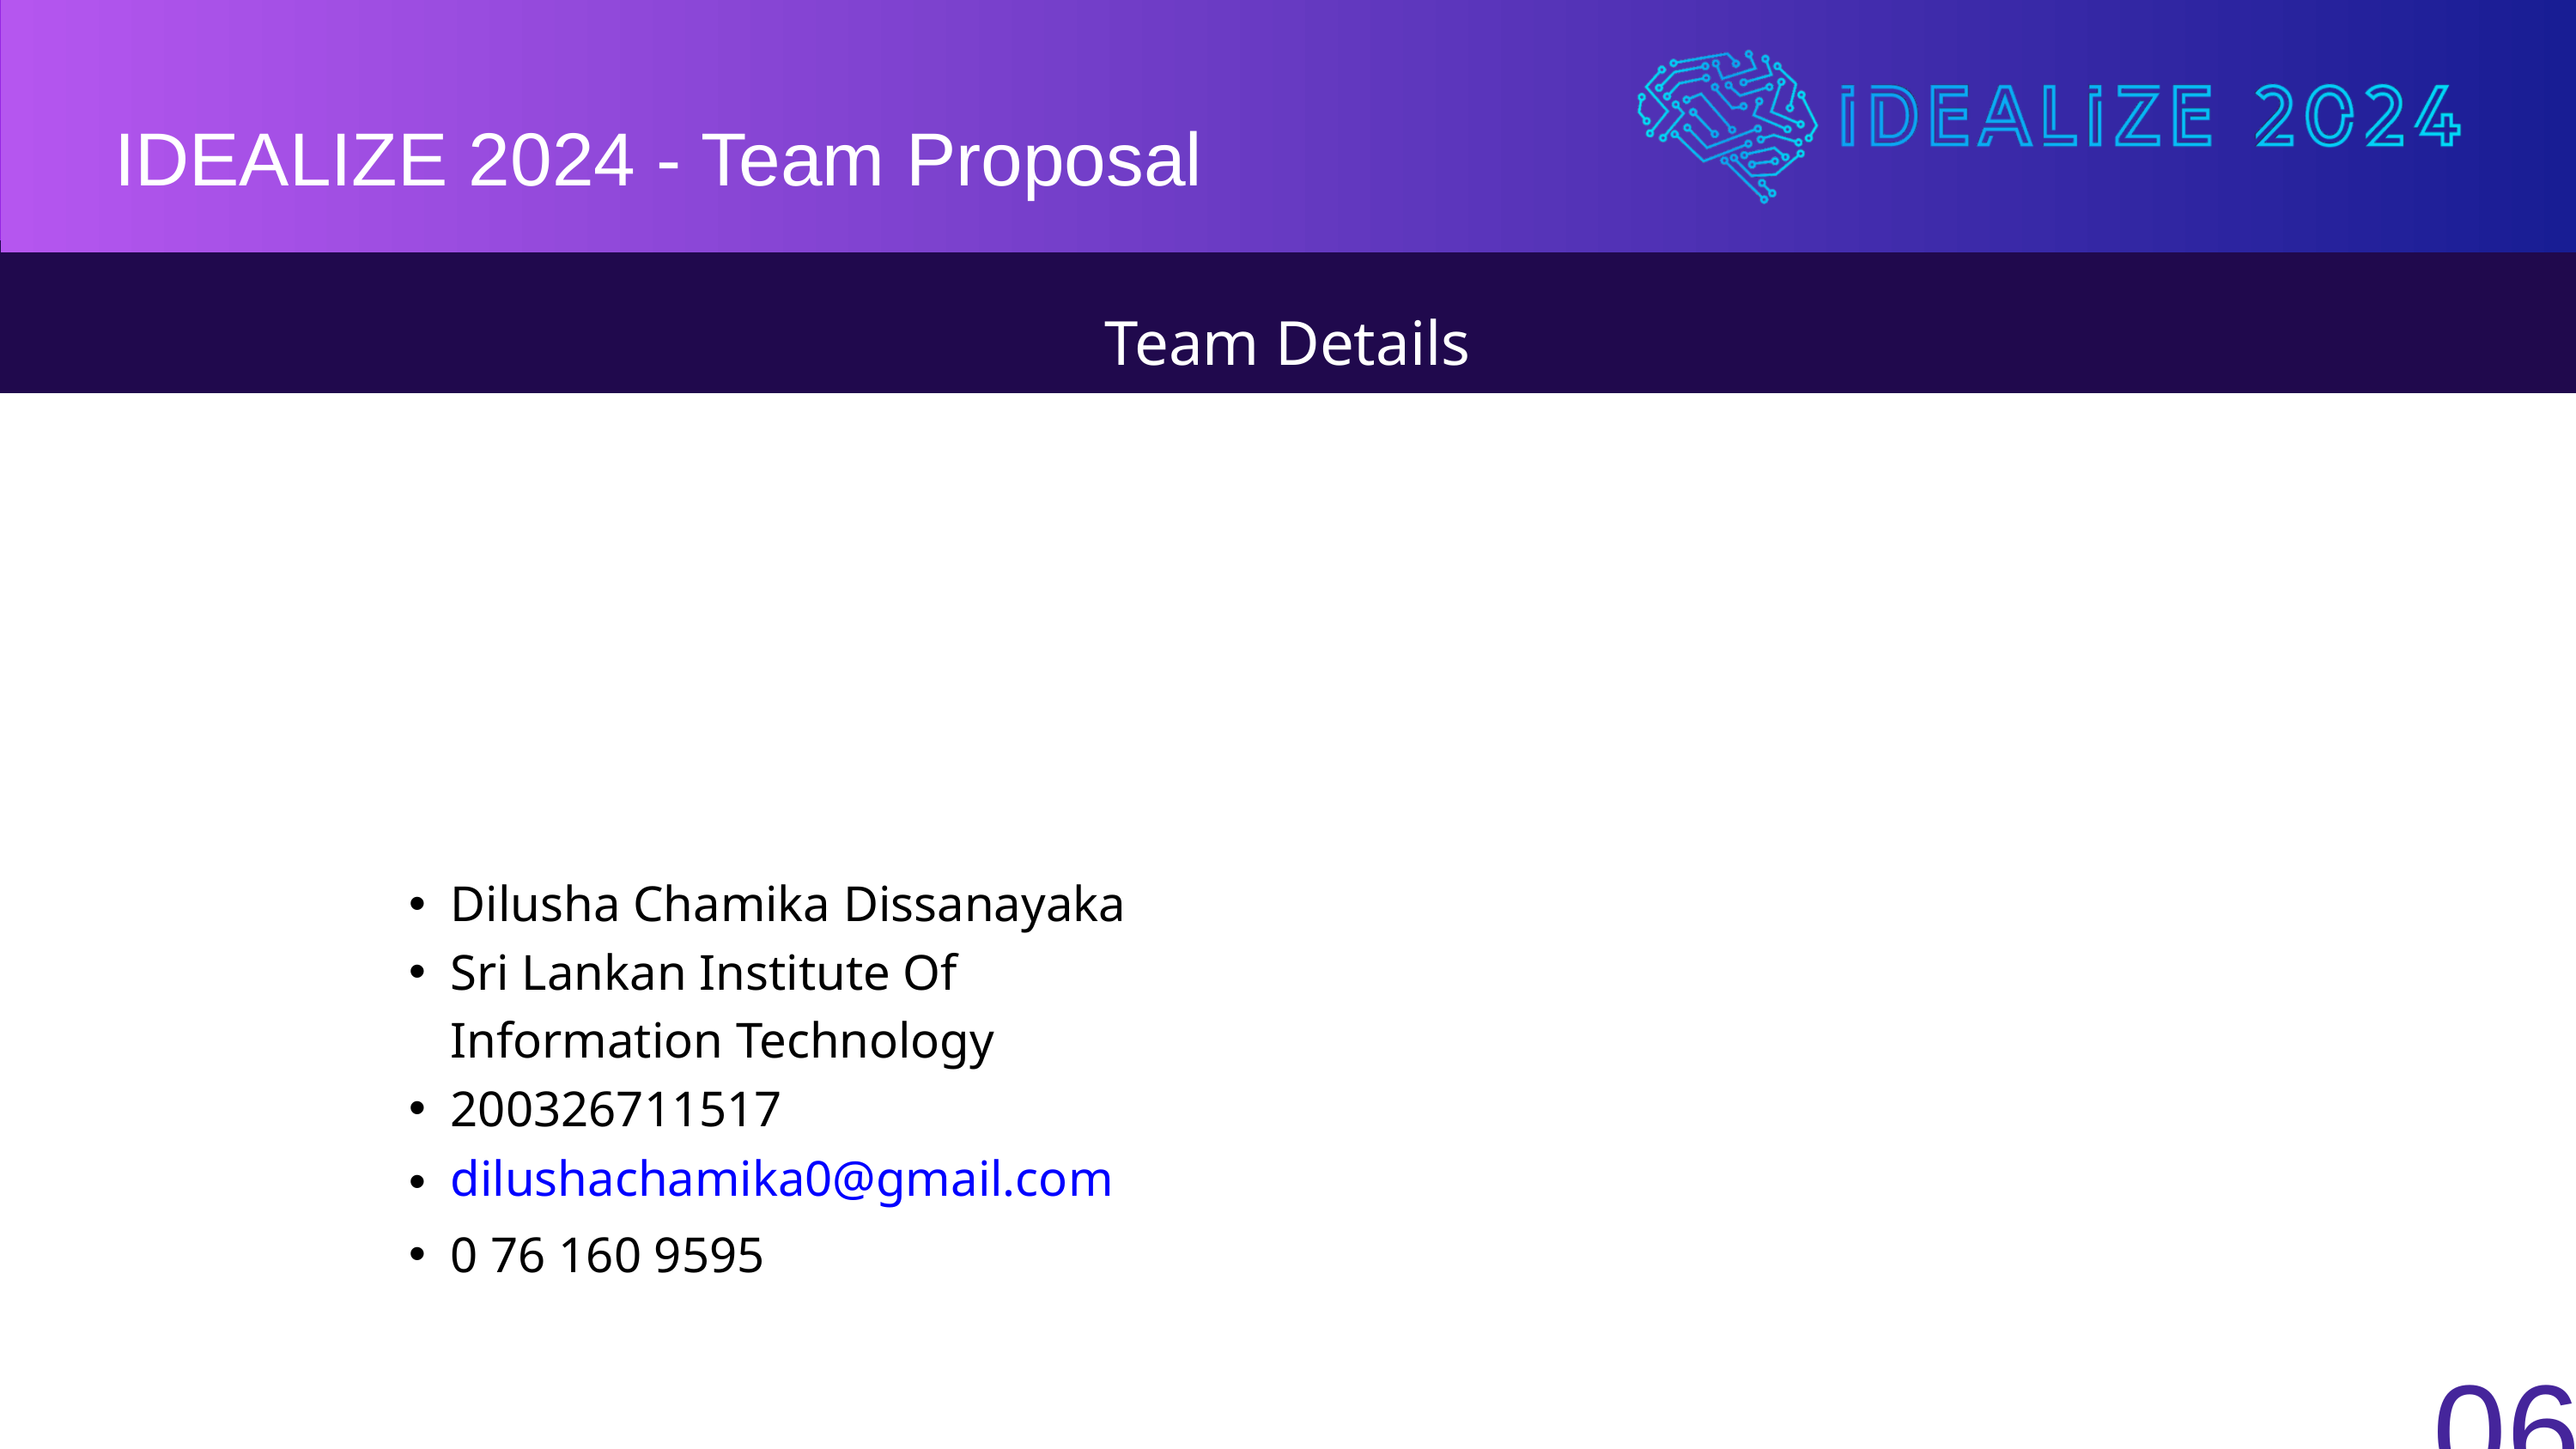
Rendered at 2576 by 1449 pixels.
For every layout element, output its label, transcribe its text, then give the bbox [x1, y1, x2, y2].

text_box Dilusha Chamika Dissanayaka Sri Lankan Institute Of Information Technology 200326711517 dilushachamika0@gmail.com 0 76 160 9595 [368, 863, 1223, 1282]
text_box 06 [2415, 1282, 2576, 1449]
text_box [0, 262, 2576, 393]
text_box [0, 0, 2576, 253]
